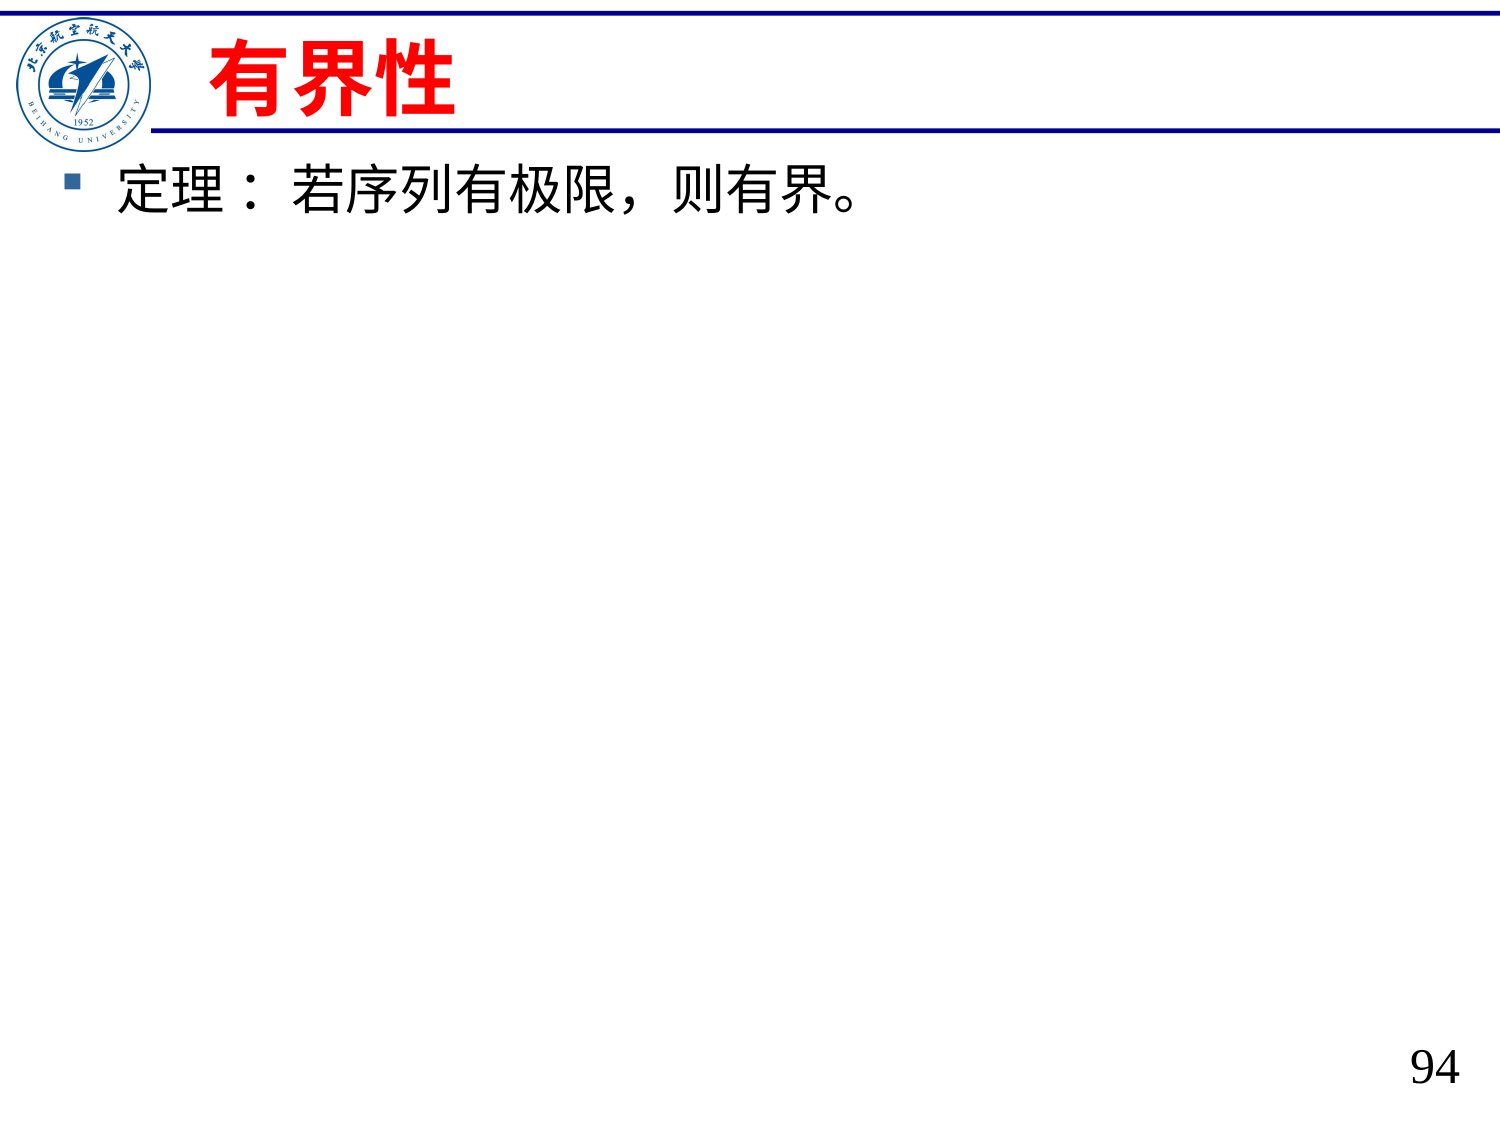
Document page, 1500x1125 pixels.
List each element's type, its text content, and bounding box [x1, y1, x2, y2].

picture [16, 17, 151, 152]
title 有界性 [192, 32, 1415, 120]
